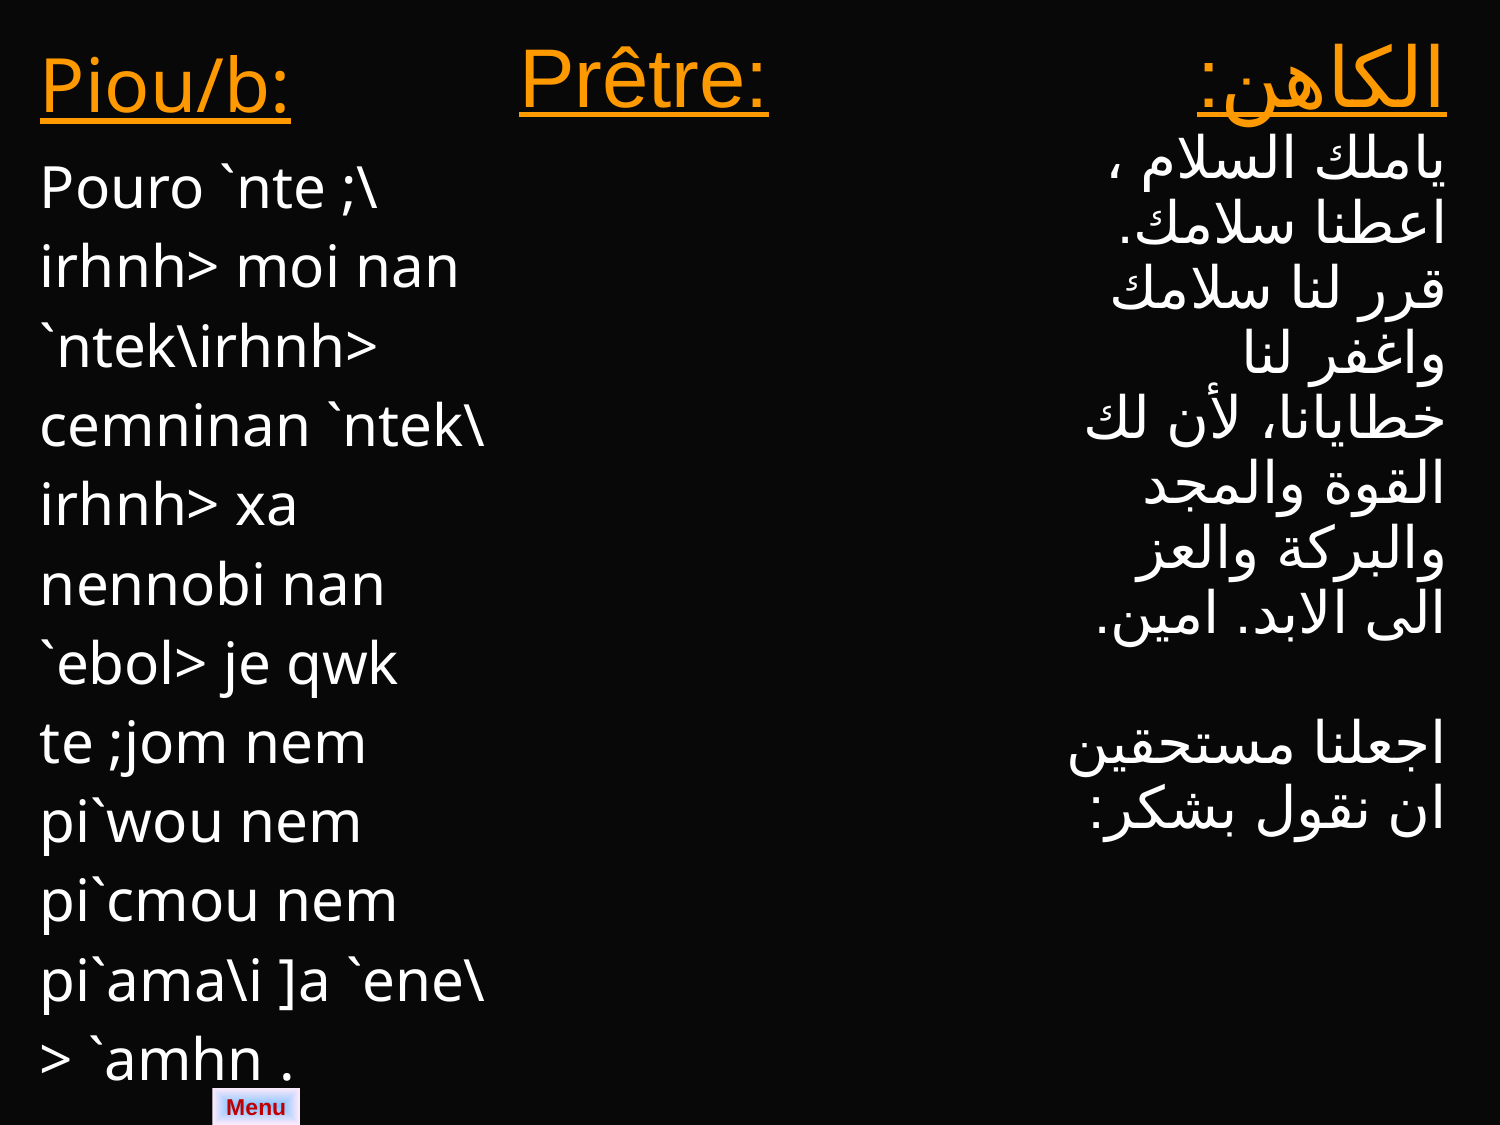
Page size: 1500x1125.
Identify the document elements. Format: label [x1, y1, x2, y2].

table_header [25, 25, 1462, 1125]
text_box [212, 1087, 300, 1125]
